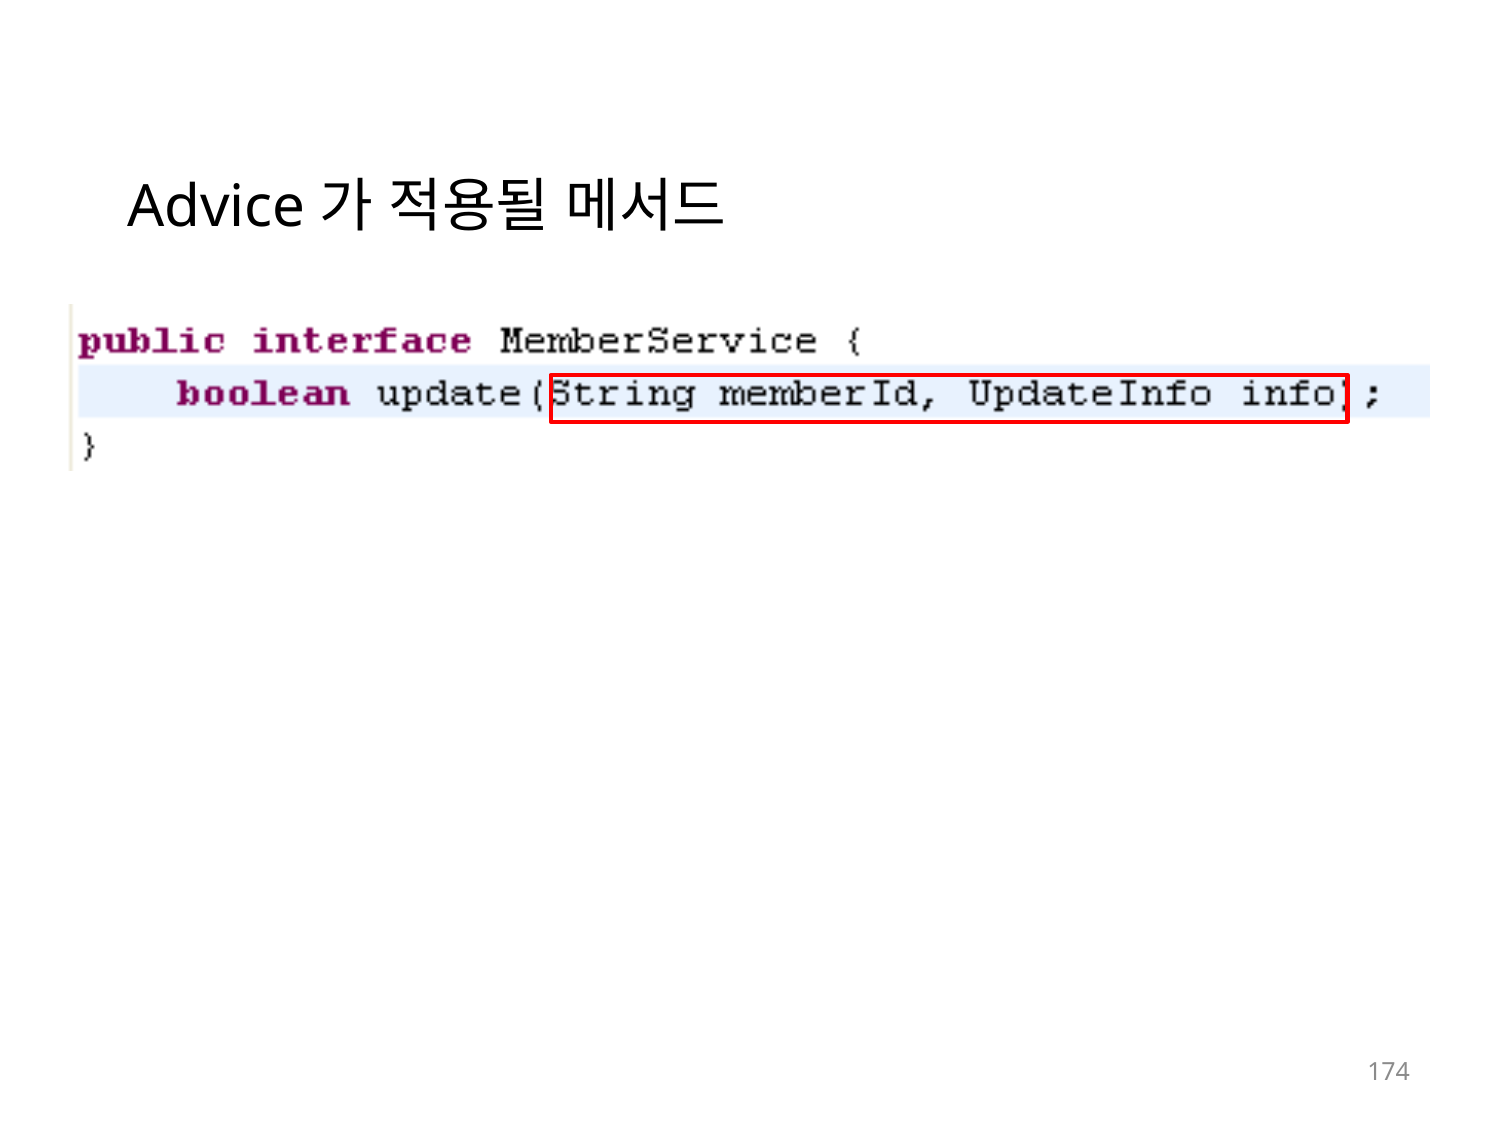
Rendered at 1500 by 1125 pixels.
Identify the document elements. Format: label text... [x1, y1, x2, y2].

slide_number 174 [1074, 1042, 1425, 1103]
picture [58, 304, 1430, 472]
text_box Advice가 적용될 메서드 [112, 160, 1214, 246]
